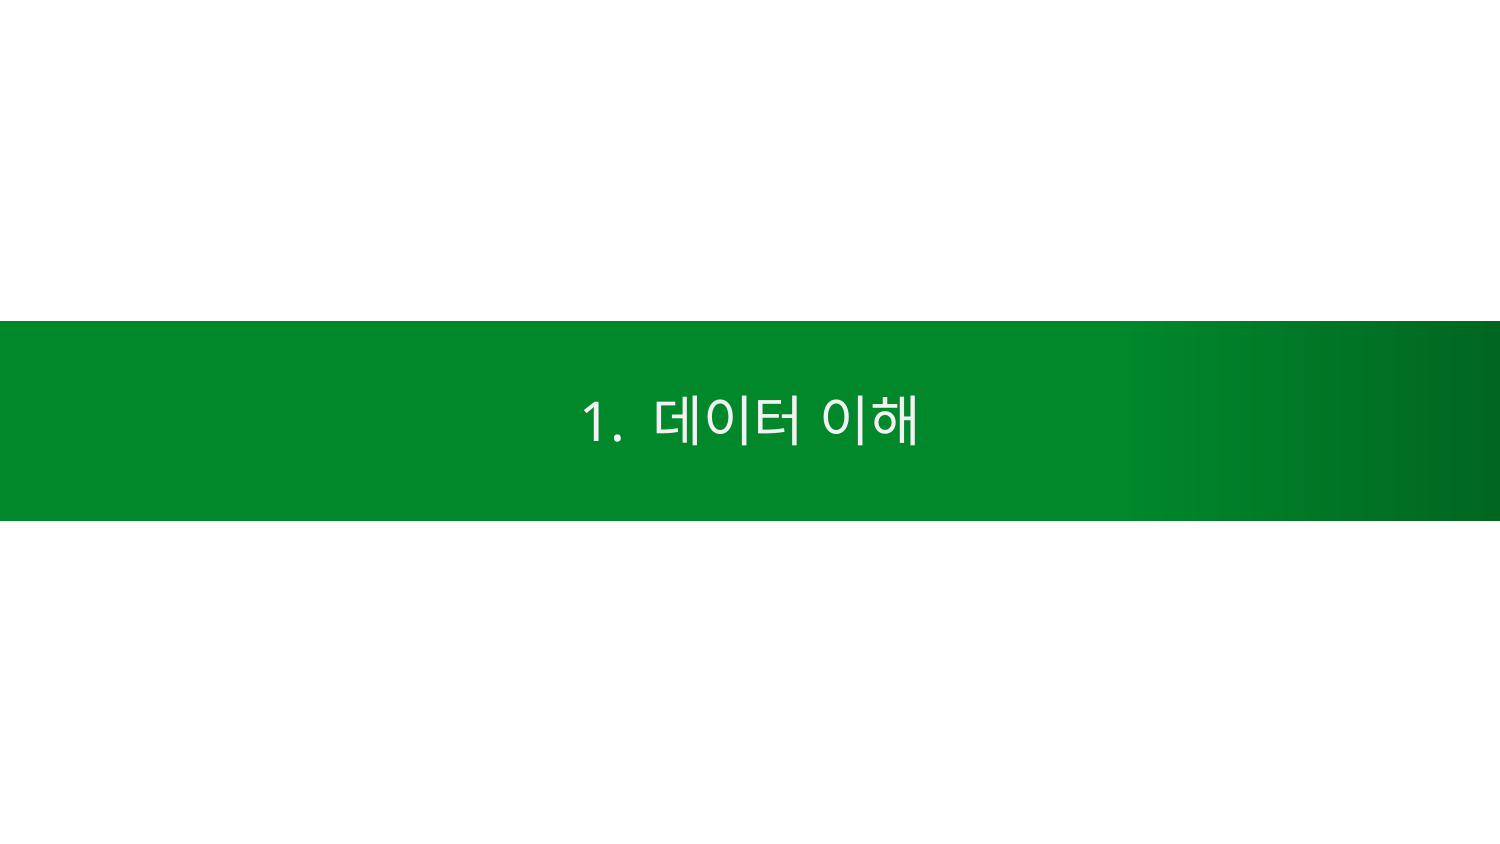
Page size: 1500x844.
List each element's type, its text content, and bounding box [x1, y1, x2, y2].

title 1. 데이터 이해 [145, 374, 1354, 476]
